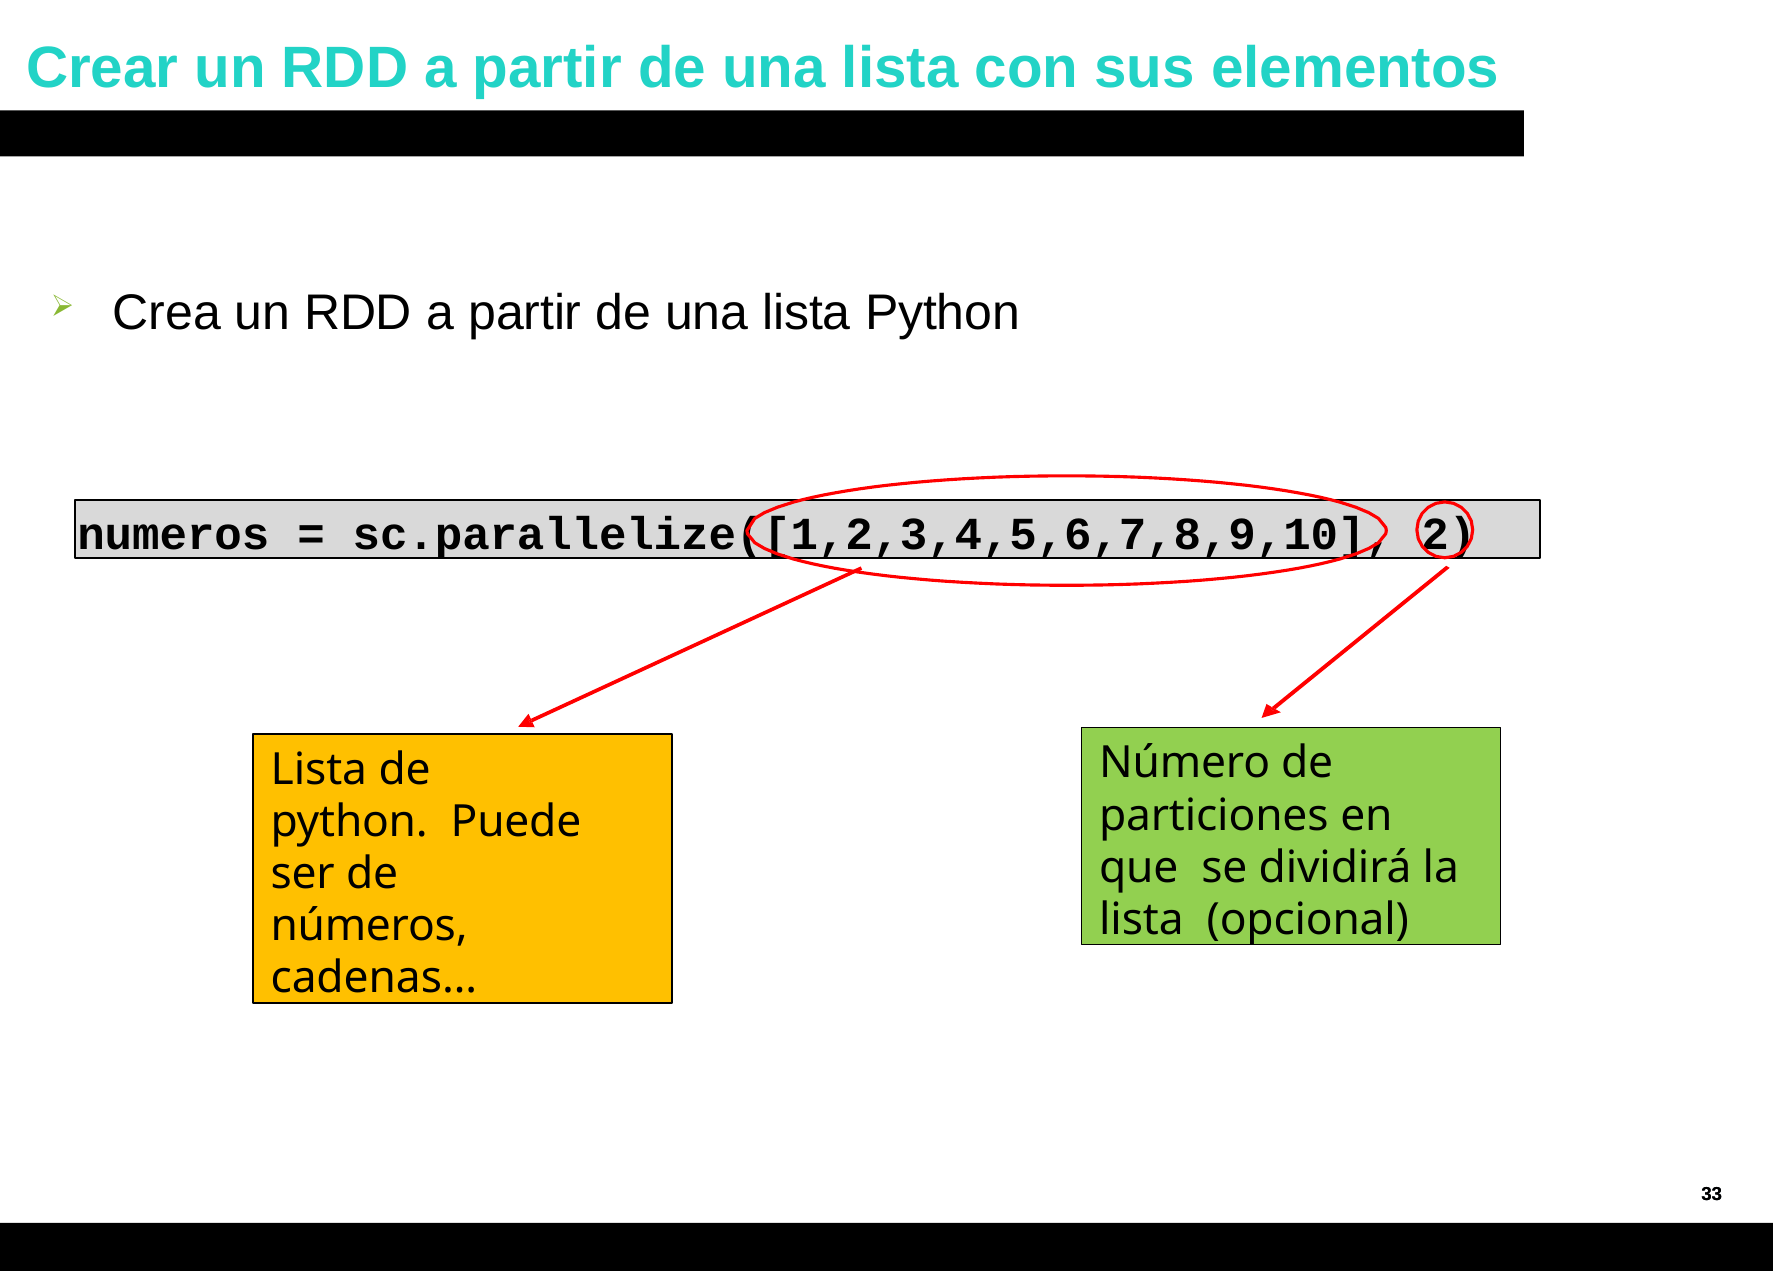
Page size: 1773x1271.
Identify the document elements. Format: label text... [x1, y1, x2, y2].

text_box numeros = sc.parallelize([1,2,3,4,5,6,7,8,9,10], 2) [1332, 499, 1540, 559]
text_box [1416, 501, 1473, 558]
text_box [746, 475, 1387, 586]
text_box [1261, 565, 1450, 718]
text_box Número de particiones en que se dividirá la lista (opcional) [1081, 727, 1501, 945]
text_box [518, 571, 857, 728]
title Crear un RDD a partir de una lista con sus elementos [11, 22, 1524, 108]
text_box Crea un RDD a partir de una lista Python [48, 277, 1474, 340]
text_box Lista de python. Puede ser de números, cadenas… [253, 733, 672, 1003]
text_box 33 [1686, 1162, 1756, 1223]
text_box numeros = sc.parallelize([1,2,3,4,5,6,7,8,9,10], 2) [75, 499, 801, 559]
text_box [0, 108, 1526, 159]
text_box [348, 0, 499, 98]
